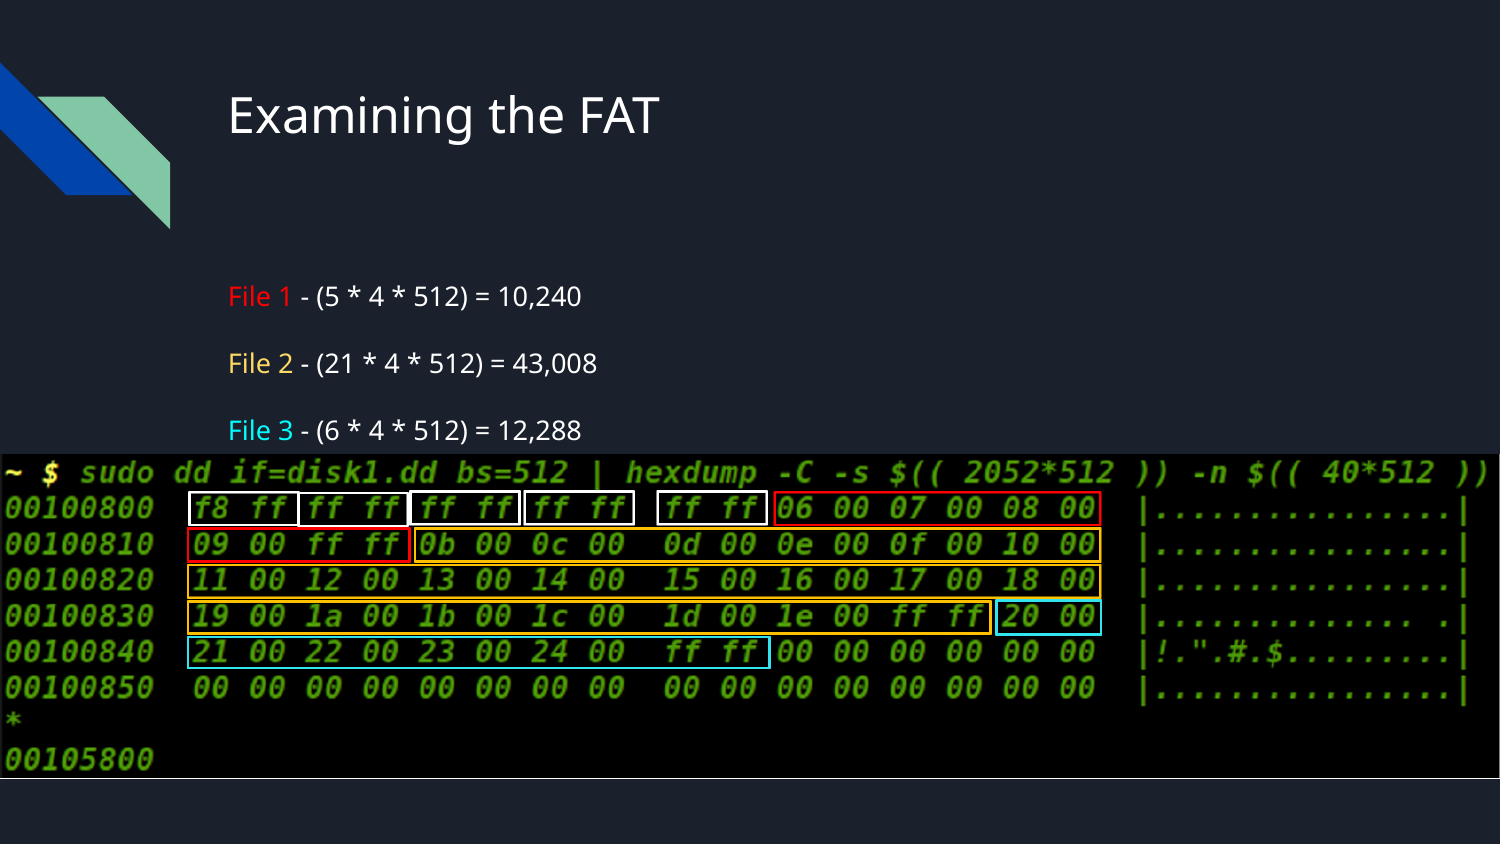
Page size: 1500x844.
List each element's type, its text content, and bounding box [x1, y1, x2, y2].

title Examining the FAT [212, 64, 1368, 215]
list File 1 - (5 * 4 * 512) = 10,240 File 2 - (21 * 4 * 512) = 43,008 File 3 - (6 * 4 * 512) = 12,288 [212, 257, 1368, 452]
picture [0, 454, 1500, 780]
